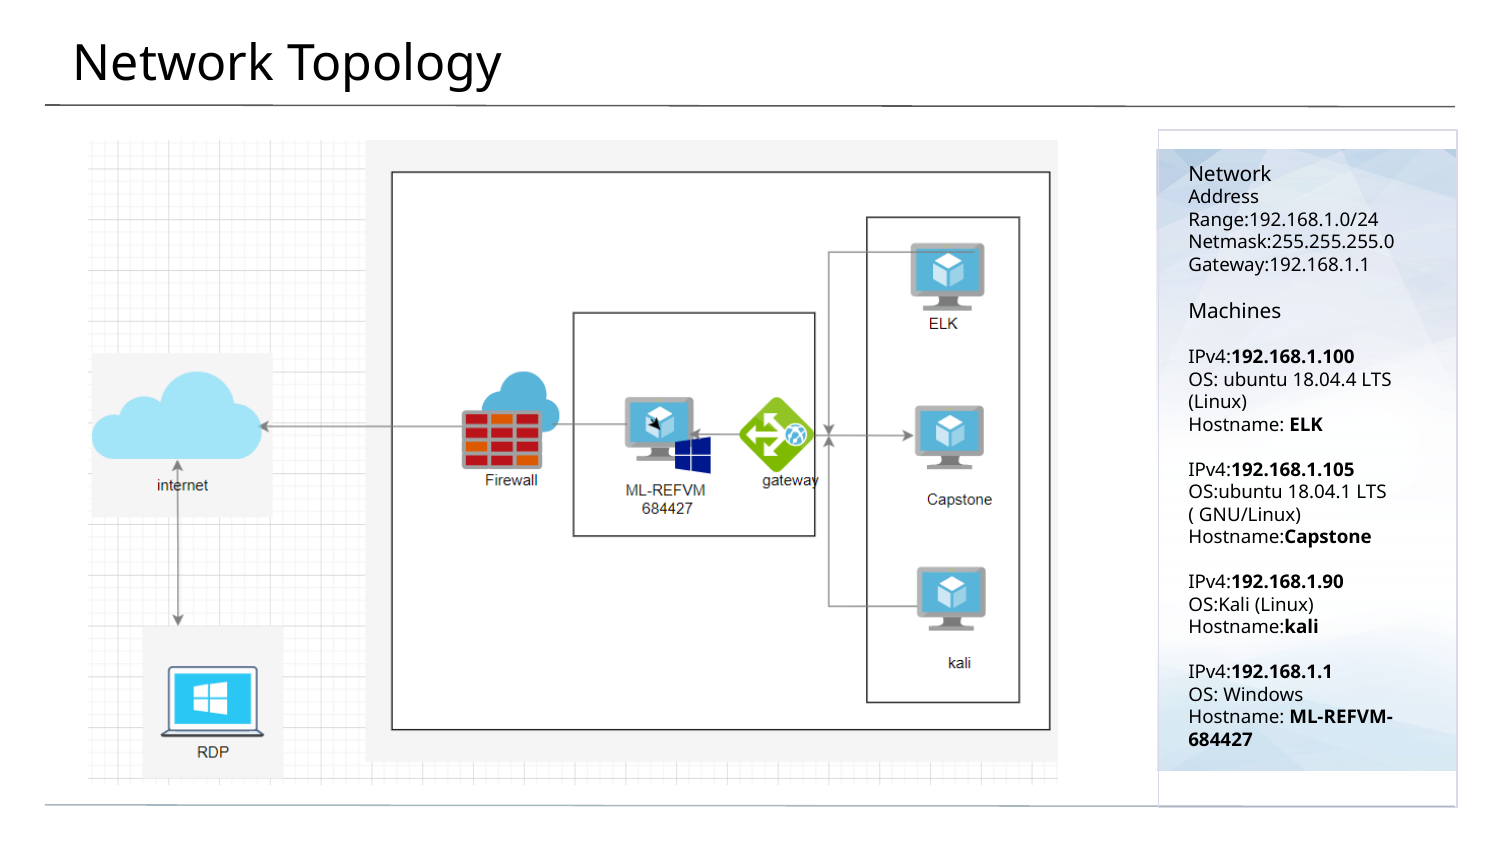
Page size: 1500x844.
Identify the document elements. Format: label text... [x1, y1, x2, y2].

subtitle Network Address Range:192.168.1.0/24 Netmask:255.255.255.0 Gateway:192.168.1.1 Machines IPv4:192.168.1.100 OS: ubuntu 18.04.4 LTS (Linux) Hostname: ELK IPv4:192.168.1.105 OS:ubuntu 18.04.1 LTS ( GNU/Linux) Hostname:Capstone IPv4:192.168.1.90 OS:Kali (Linux) Hostname:kali IPv4:192.168.1.1 OS: Windows Hostname: ML-REFVM-684427 [1158, 129, 1458, 808]
title Network Topology [0, 0, 1097, 88]
picture [88, 140, 1059, 785]
